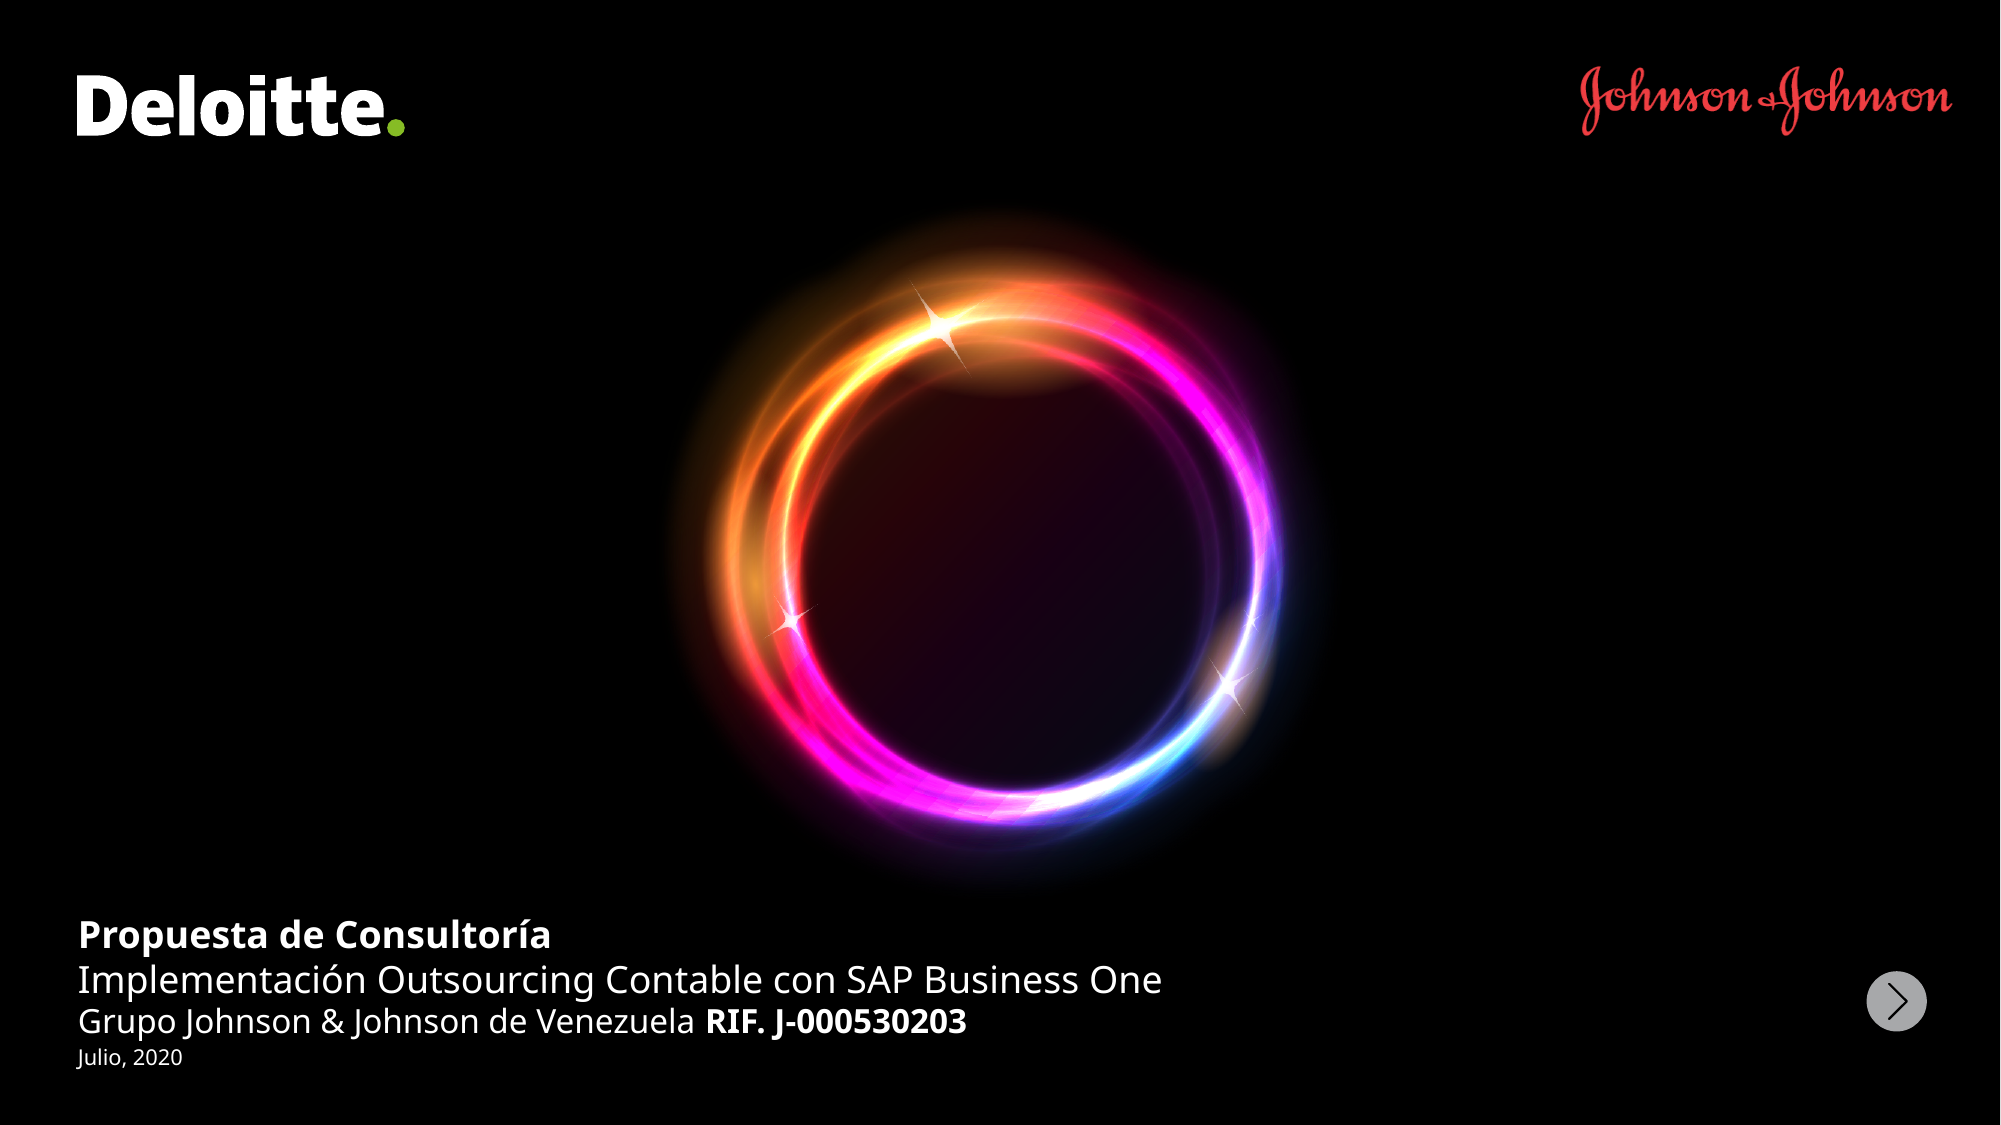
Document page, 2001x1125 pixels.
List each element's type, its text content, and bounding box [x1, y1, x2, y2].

subtitle Propuesta de Consultoría Implementación Outsourcing Contable con SAP Business One Grupo Johnson & Johnson de Venezuela RIF. J-000530203 [77, 901, 1252, 1041]
text_box [1866, 971, 1927, 1032]
list Julio, 2020 [77, 1043, 996, 1093]
picture [0, 0, 2001, 1125]
